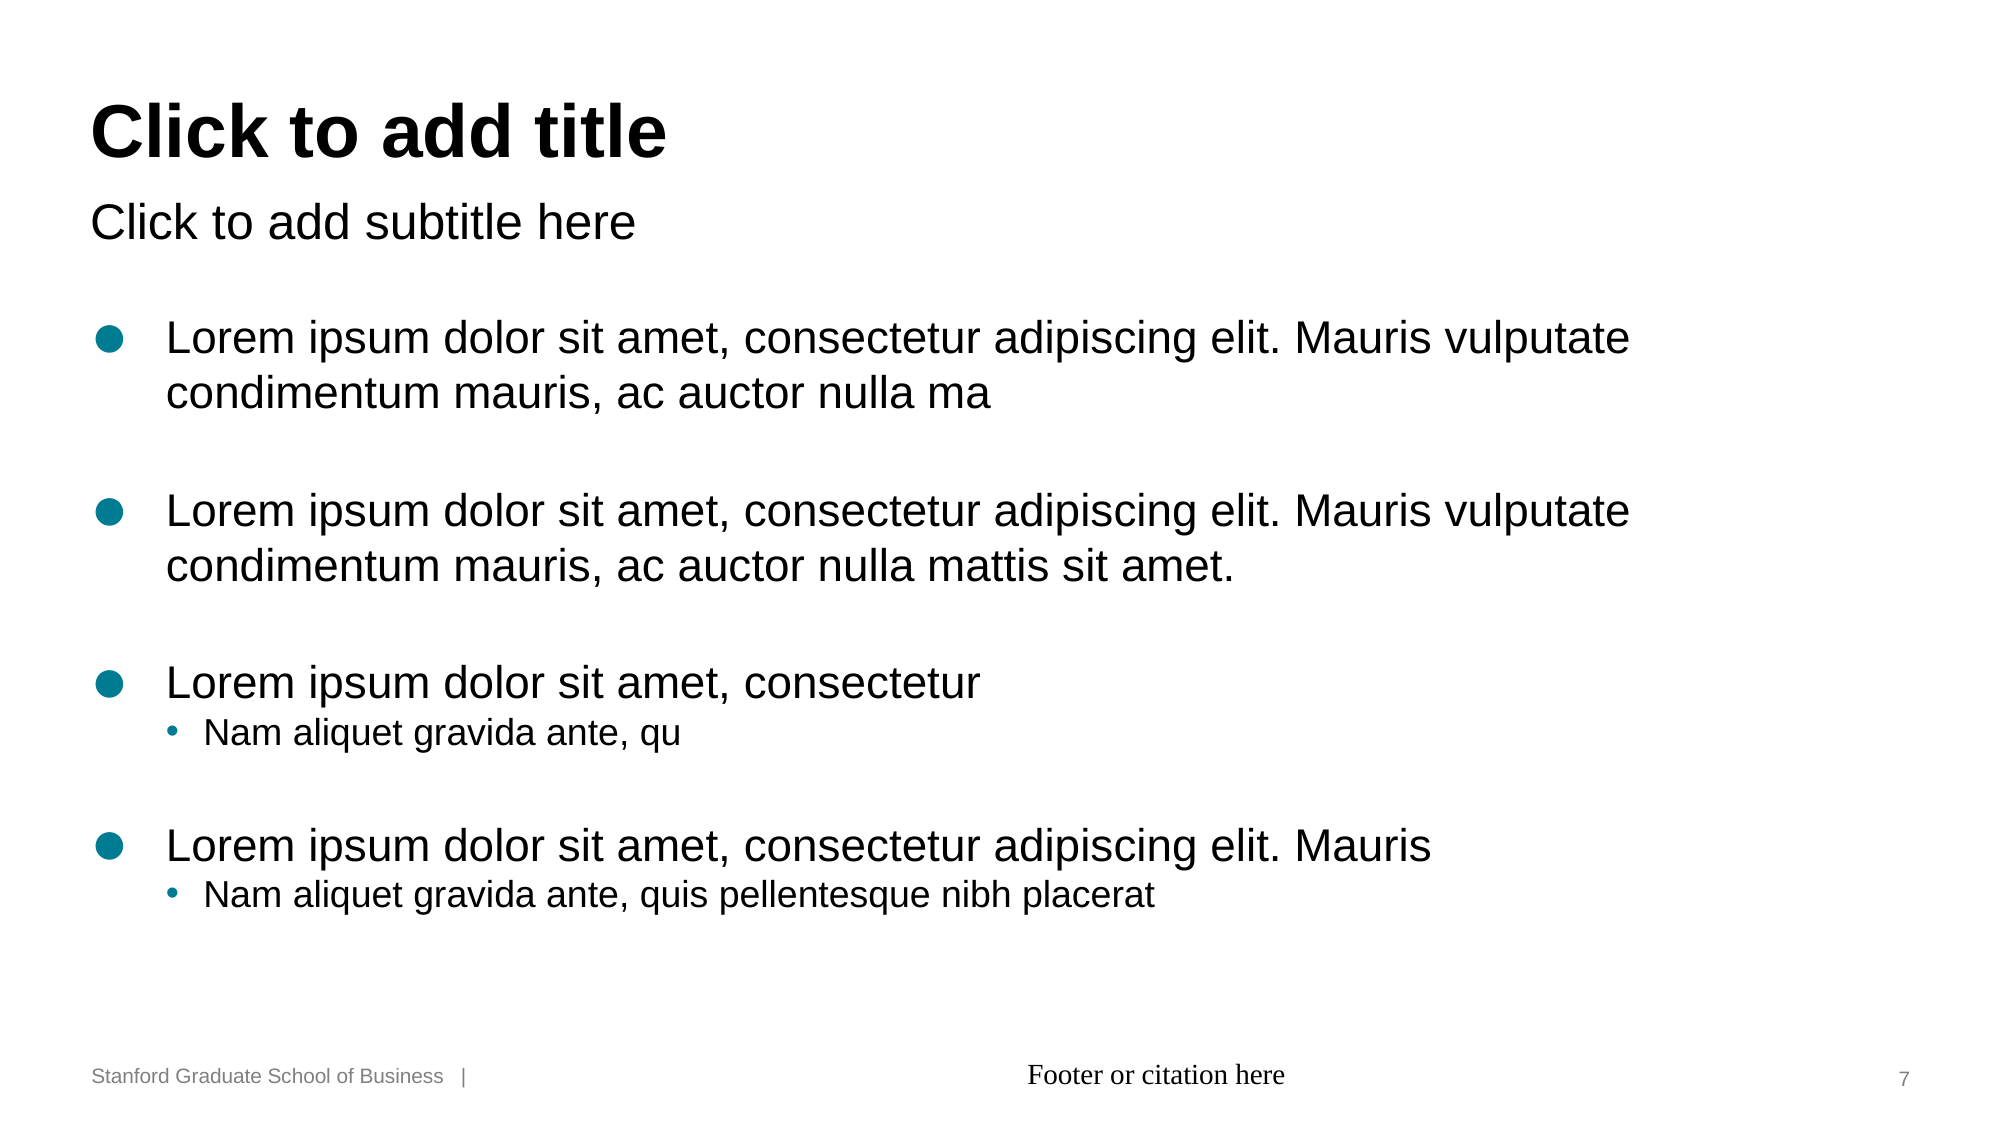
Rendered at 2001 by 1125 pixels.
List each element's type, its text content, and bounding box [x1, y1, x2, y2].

subtitle Click to add subtitle here [75, 182, 1925, 269]
title Click to add title [75, 75, 1925, 181]
list Lorem ipsum dolor sit amet, consectetur adipiscing elit. Mauris vulputate condimentum mauris, ac auctor nulla ma Lorem ipsum dolor sit amet, consectetur adipiscing elit. Mauris vulputate condimentum mauris, ac auctor nulla mattis sit amet. Lorem ipsum dolor sit amet, consectetur Nam aliquet gravida ante, qu Lorem ipsum dolor sit amet, consectetur adipiscing elit. Mauris Nam aliquet gravida ante, quis pellentesque nibh placerat [75, 300, 1925, 553]
footer Footer or citation here [468, 1054, 1844, 1098]
slide_number 7 [1866, 1054, 1925, 1098]
